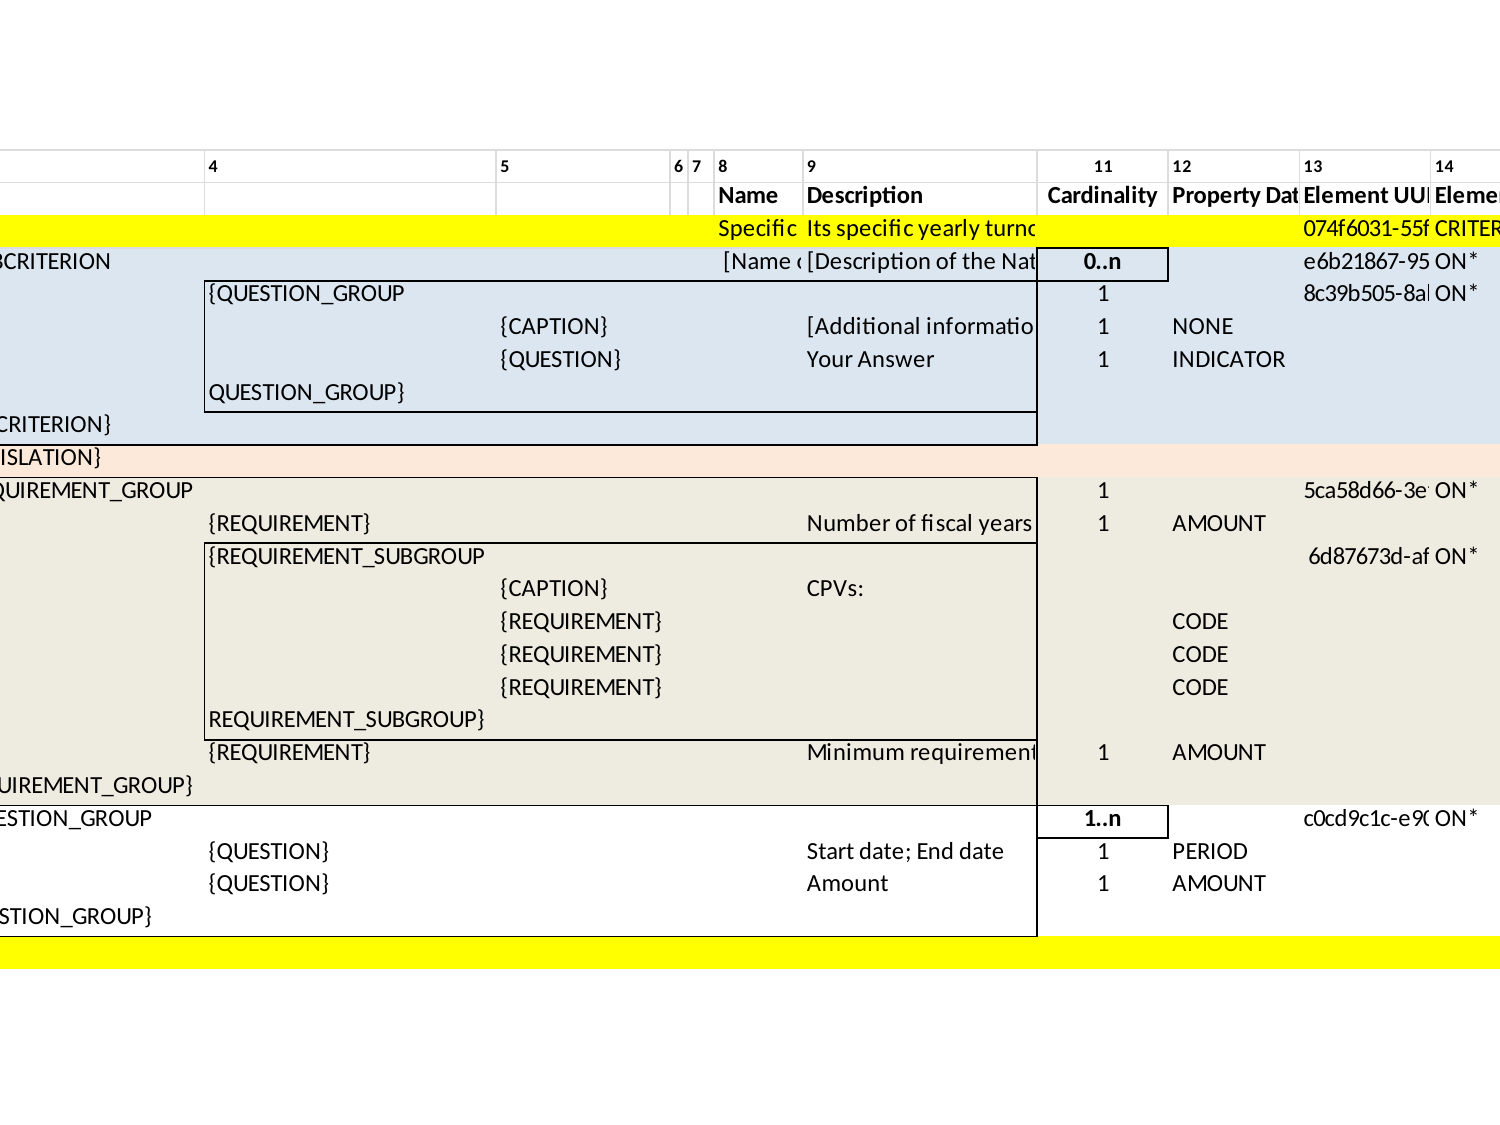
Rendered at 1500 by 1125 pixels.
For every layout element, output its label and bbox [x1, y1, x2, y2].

text_box [0, 148, 1500, 971]
